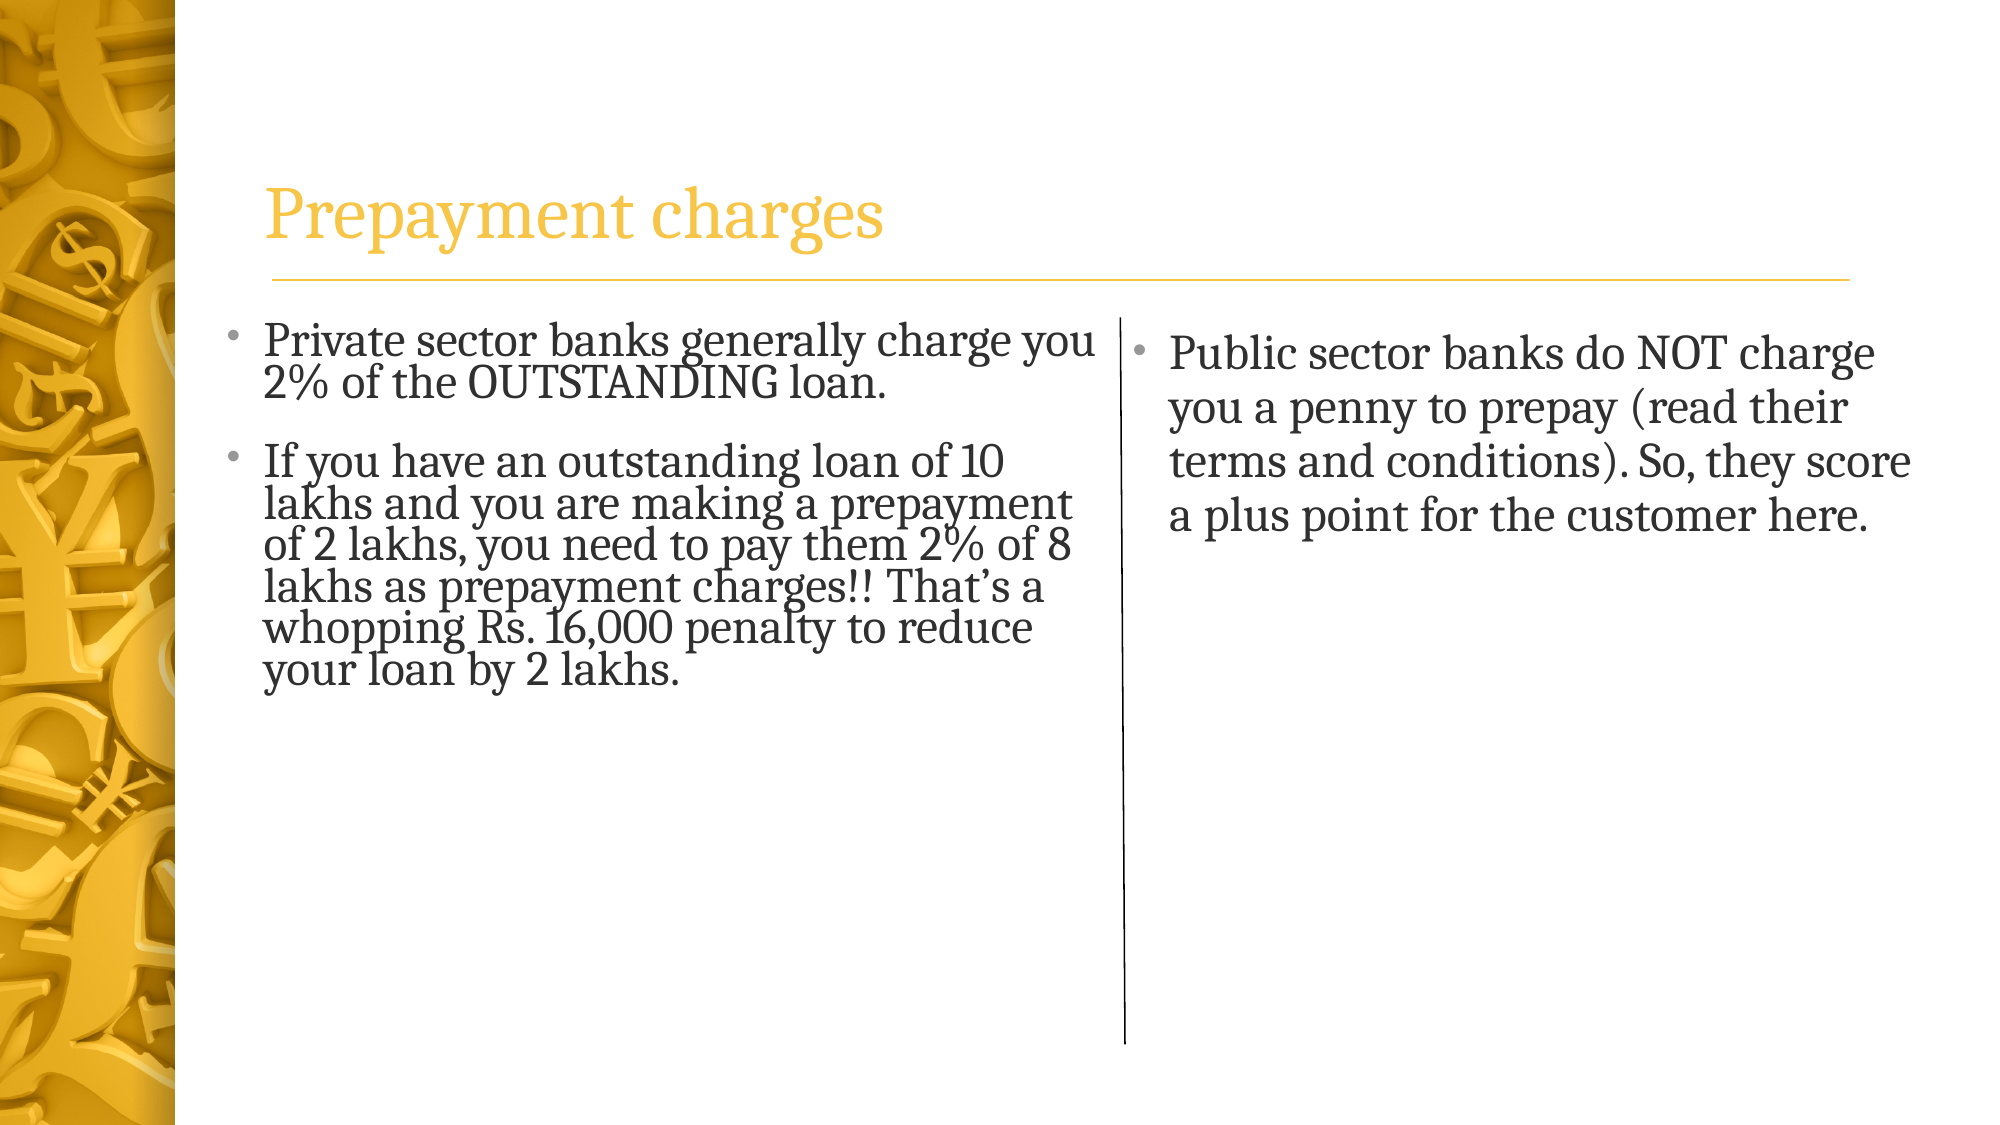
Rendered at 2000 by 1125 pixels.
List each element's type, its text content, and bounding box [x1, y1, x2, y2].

list Public sector banks do NOT charge you a penny to prepay (read their terms and conditions). So, they score a plus point for the customer here. [1127, 318, 1954, 1029]
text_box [1120, 317, 1126, 1045]
title Prepayment charges [249, 62, 1863, 263]
list Private sector banks generally charge you 2% of the OUTSTANDING loan. If you have an outstanding loan of 10 lakhs and you are making a prepayment of 2 lakhs, you need to pay them 2% of 8 lakhs as prepayment charges!! That’s a whopping Rs. 16,000 penalty to reduce your loan by 2 lakhs. [211, 315, 1117, 1086]
picture [0, 0, 175, 1125]
